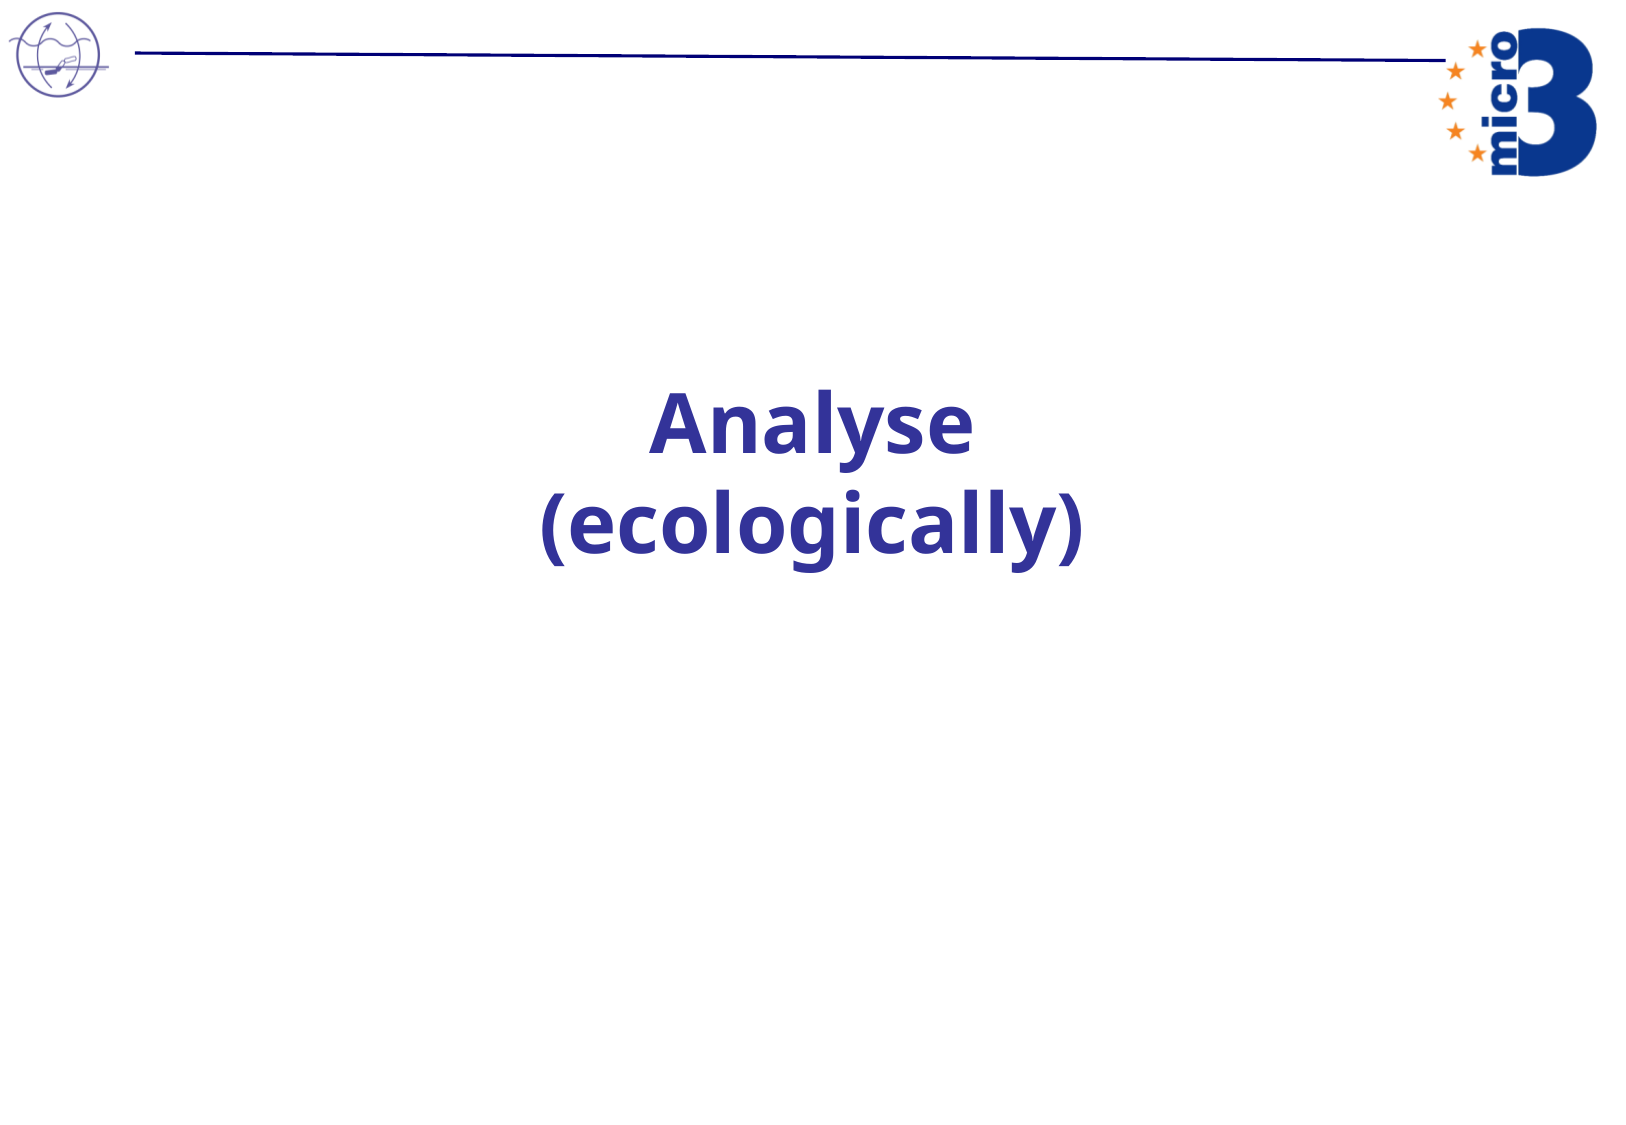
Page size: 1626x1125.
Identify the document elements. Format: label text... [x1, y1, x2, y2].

title Analyse (ecologically) [121, 349, 1504, 591]
picture [1436, 25, 1603, 180]
picture [0, 0, 115, 105]
